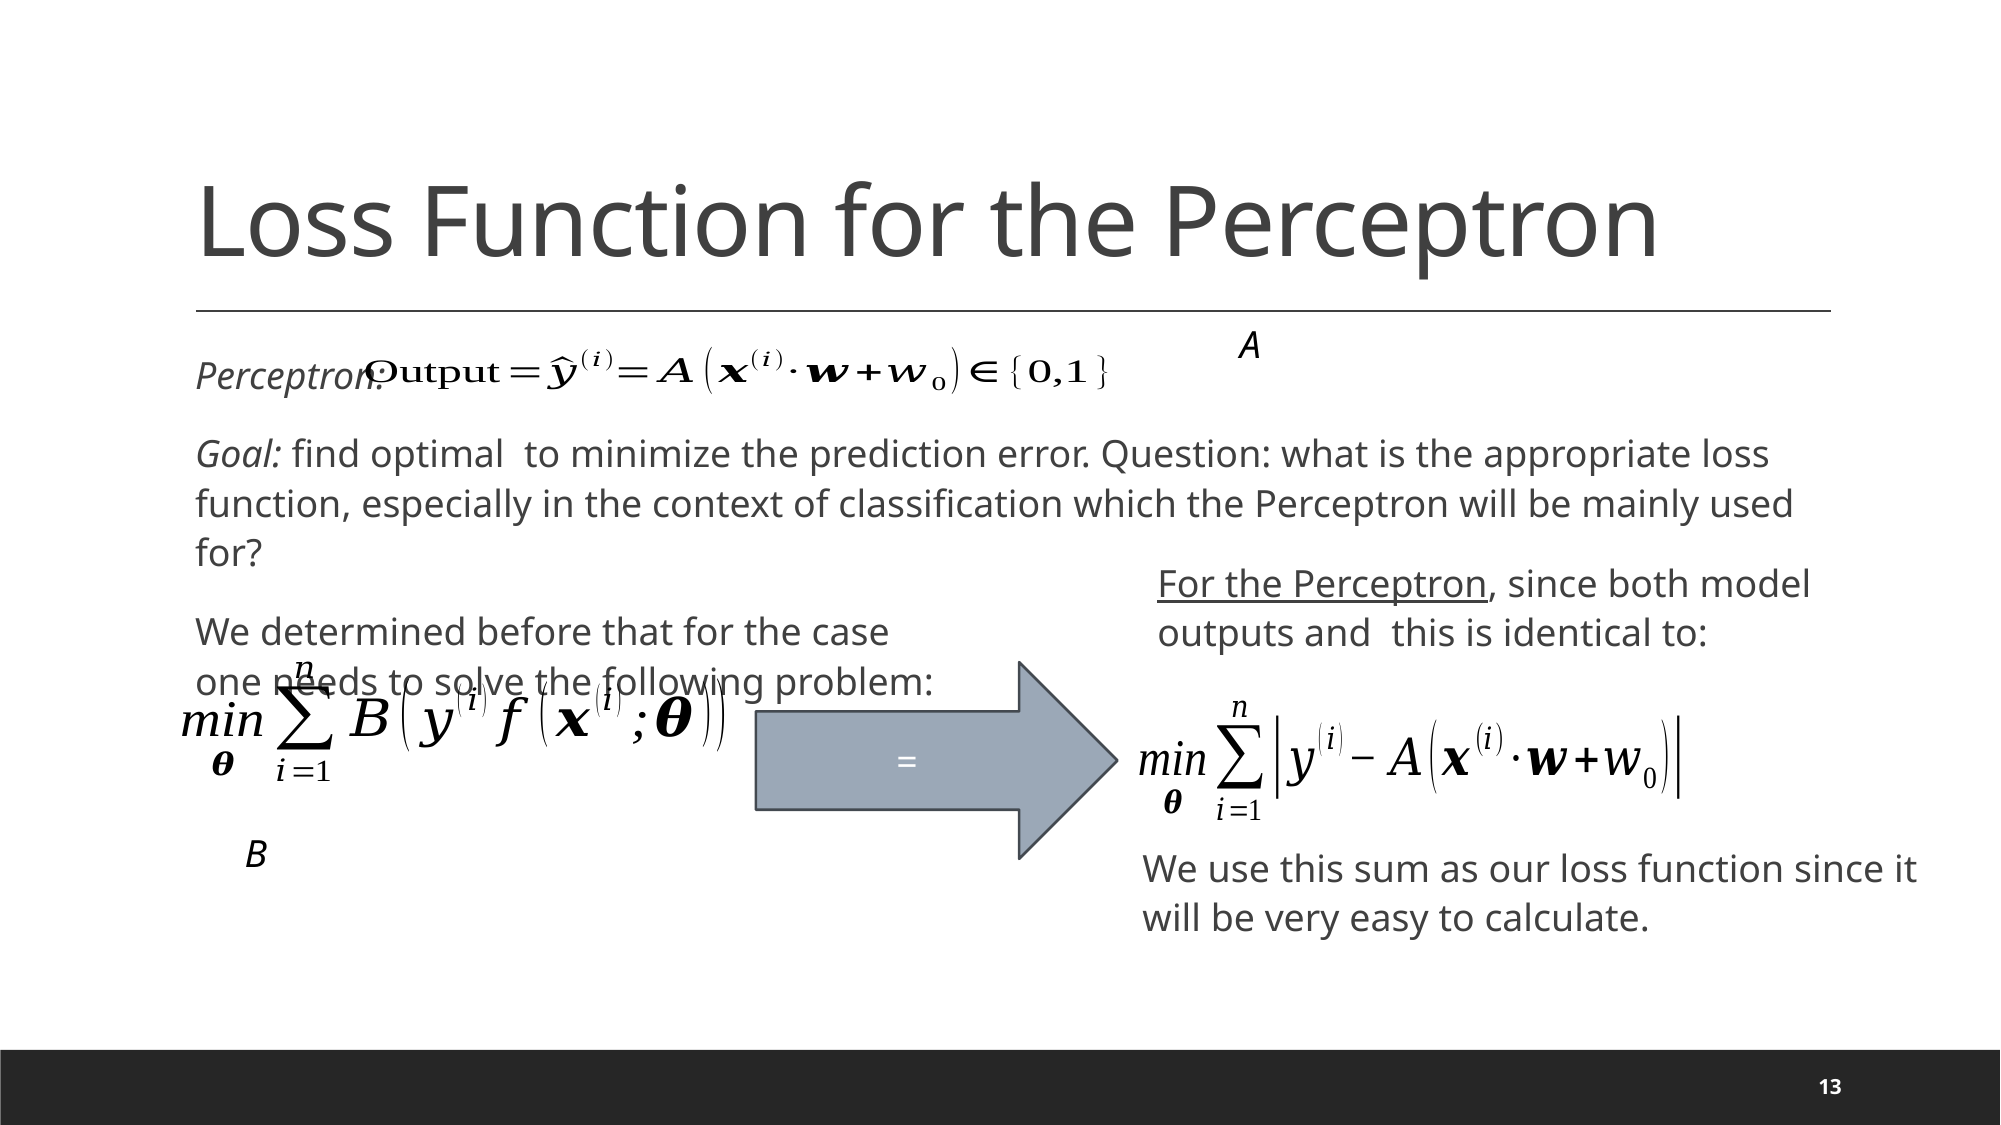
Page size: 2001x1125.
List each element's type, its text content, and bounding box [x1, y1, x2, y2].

title Loss Function for the Perceptron [180, 47, 1830, 285]
slide_number 13 [1803, 1057, 1932, 1118]
